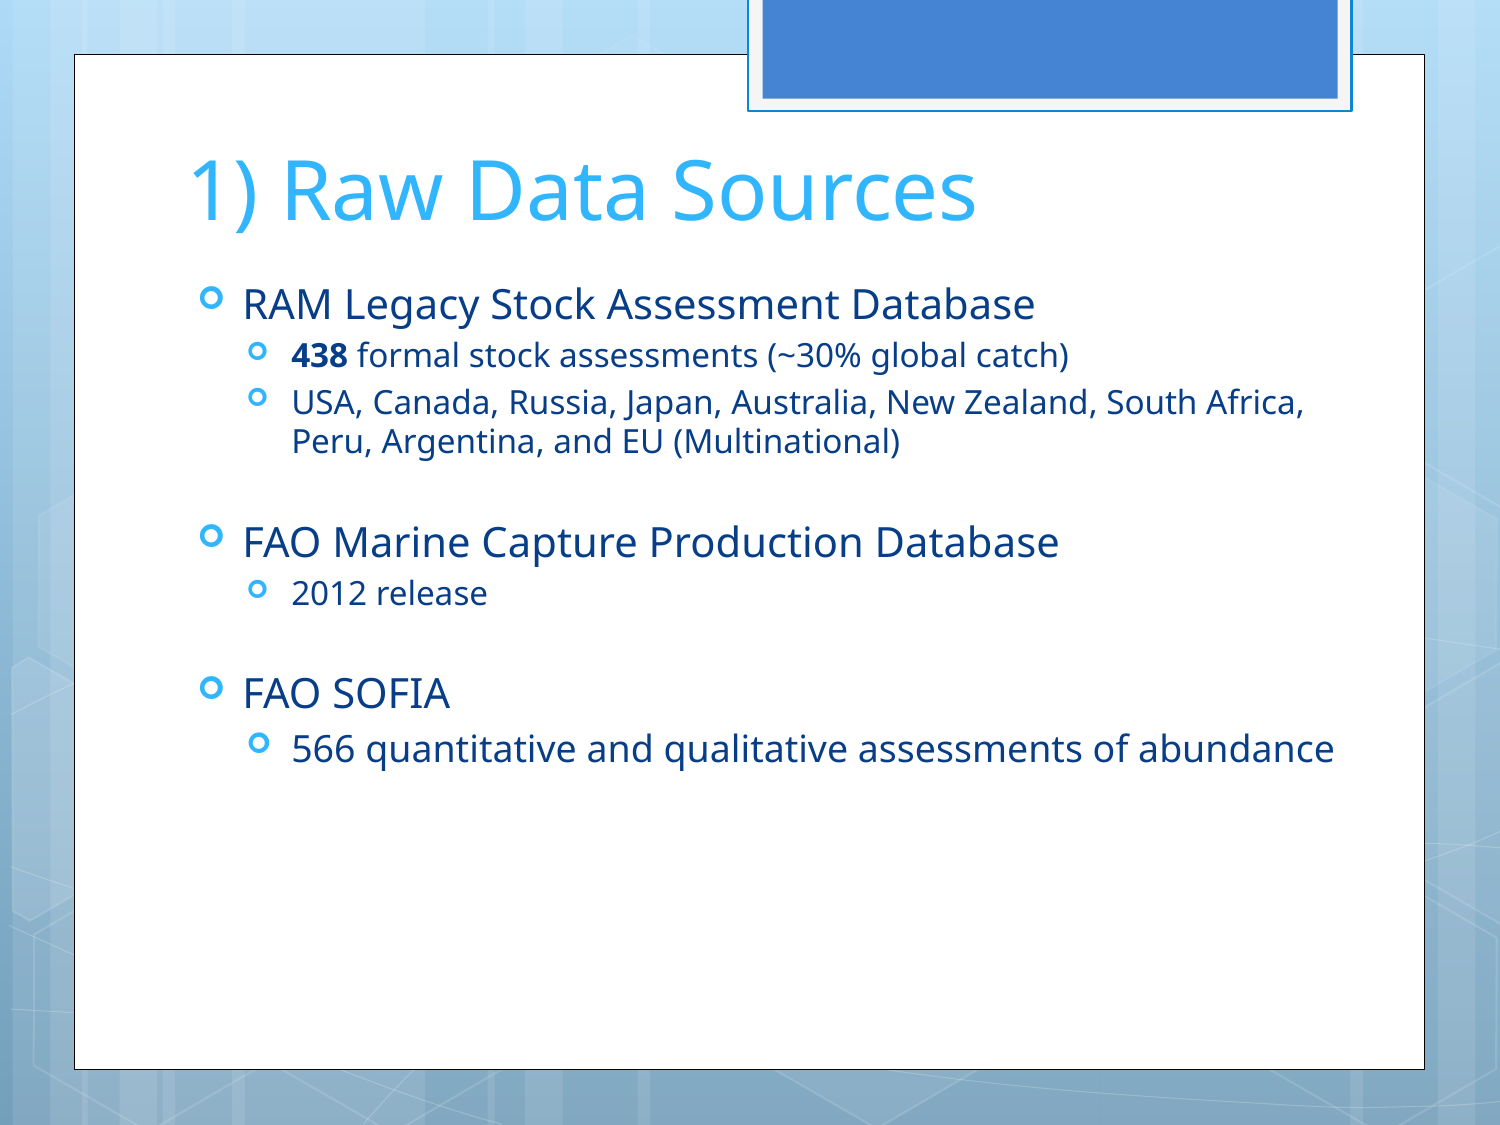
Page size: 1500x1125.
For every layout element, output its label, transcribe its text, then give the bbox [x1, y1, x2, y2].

title 1) Raw Data Sources [171, 57, 1324, 245]
list RAM Legacy Stock Assessment Database 438 formal stock assessments (~30% global catch) USA, Canada, Russia, Japan, Australia, New Zealand, South Africa, Peru, Argentina, and EU (Multinational) FAO Marine Capture Production Database 2012 release FAO SOFIA 566 quantitative and qualitative assessments of abundance [171, 270, 1372, 1006]
